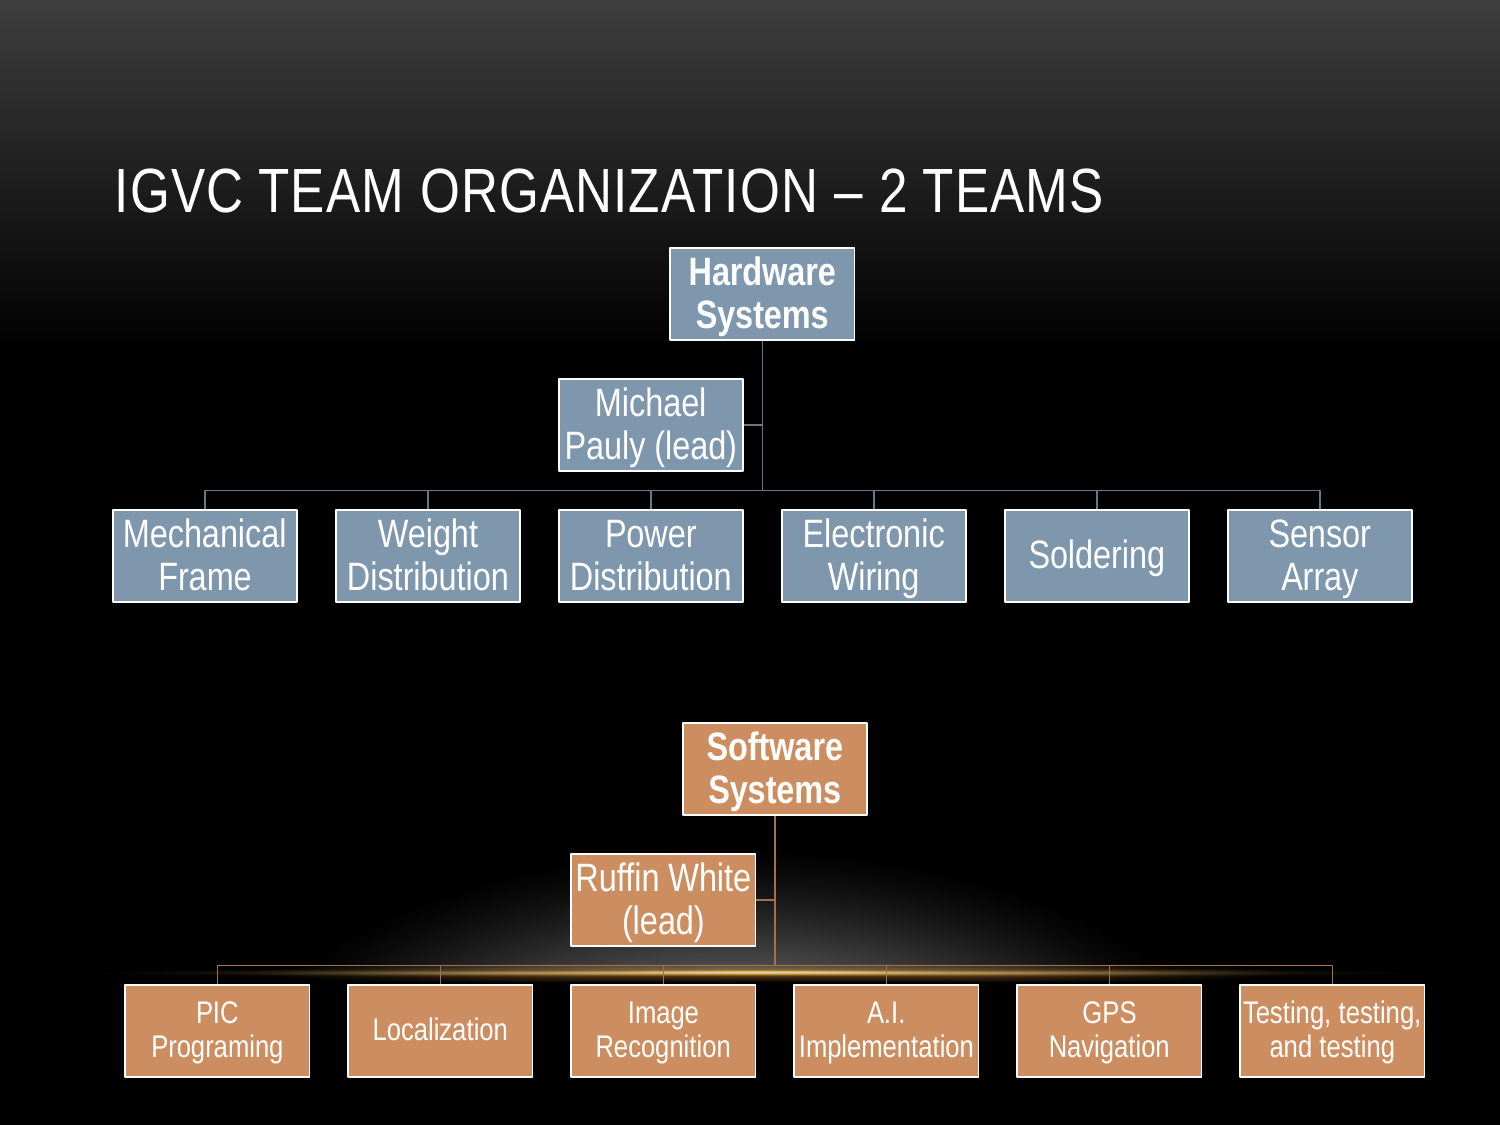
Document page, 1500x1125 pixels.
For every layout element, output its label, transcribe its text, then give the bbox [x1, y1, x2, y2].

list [112, 87, 1413, 763]
picture [0, 0, 1500, 1125]
title IGVC Team Organization – 2 teams [99, 45, 1400, 233]
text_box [124, 562, 1426, 1125]
